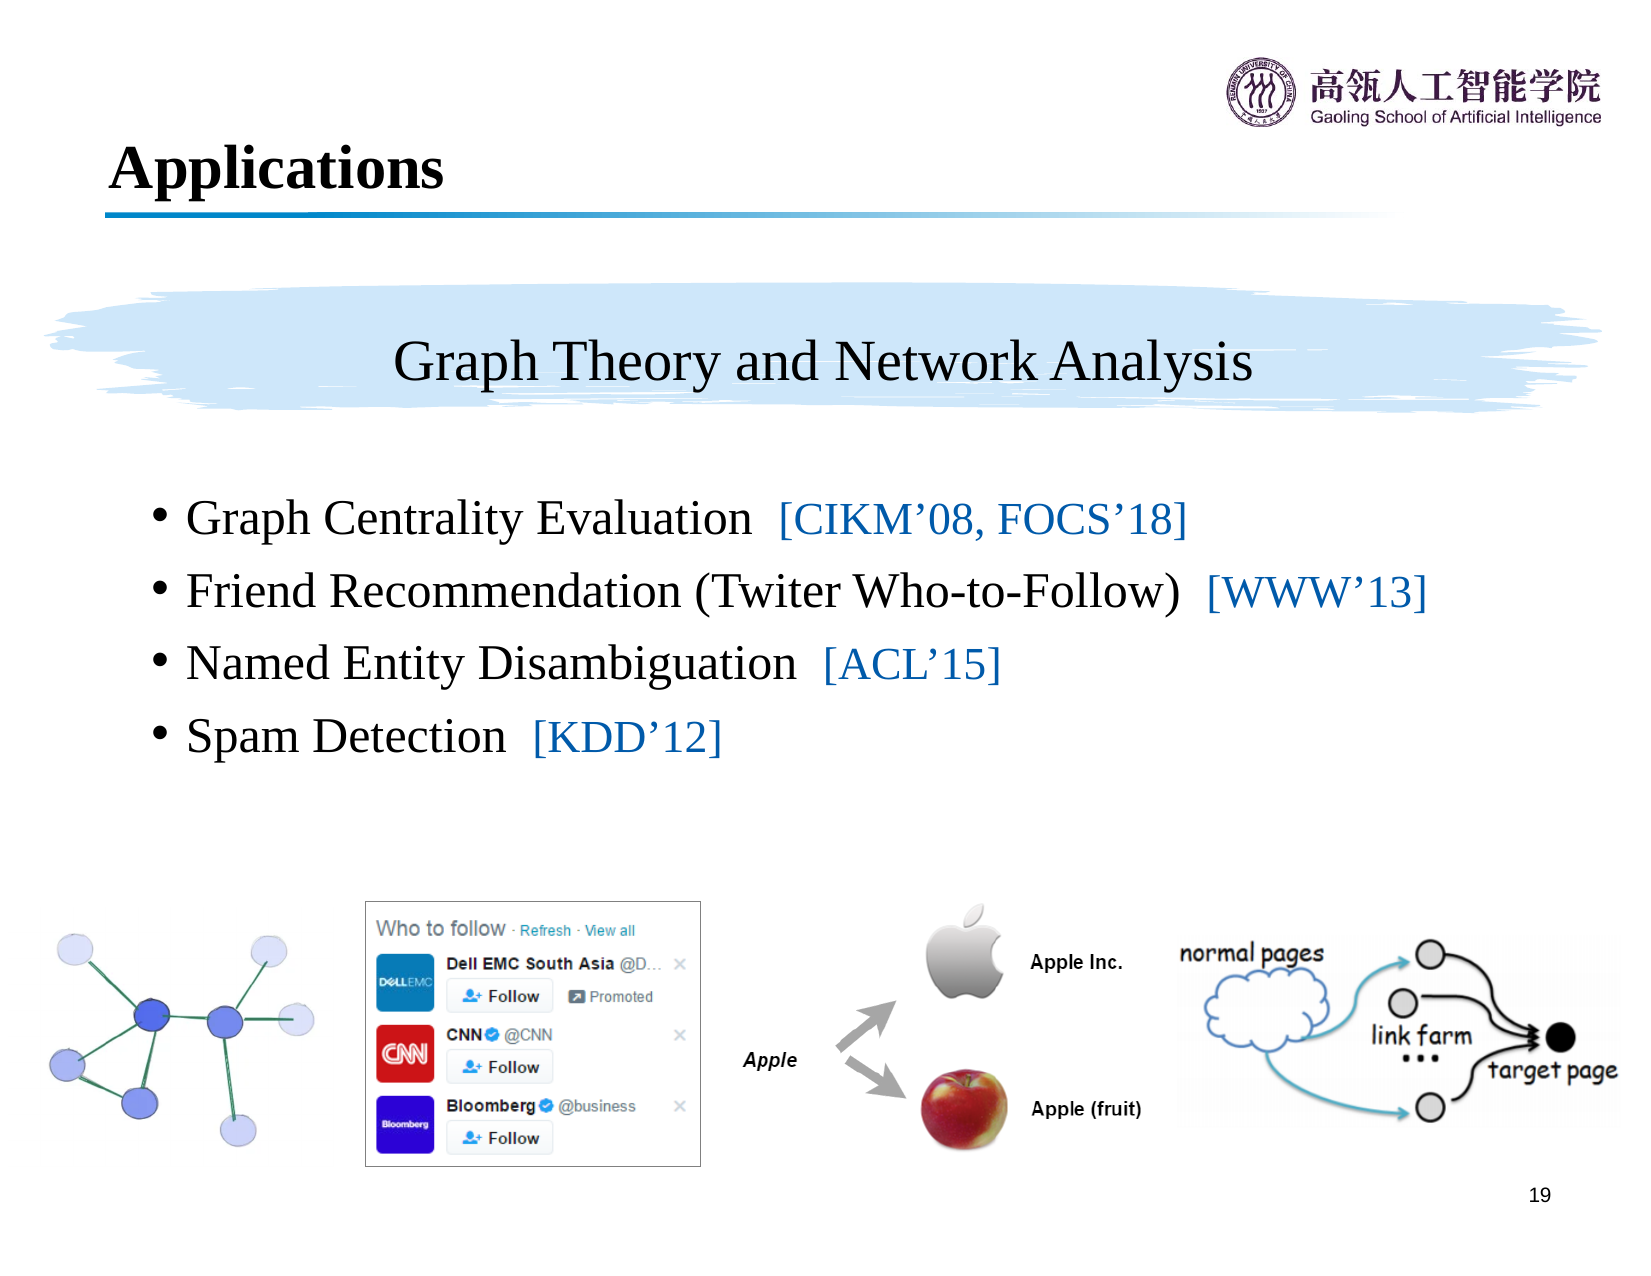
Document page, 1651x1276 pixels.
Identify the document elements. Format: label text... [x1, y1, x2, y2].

picture [1155, 919, 1651, 1142]
text_box Graph Theory and Network Analysis [43, 282, 1602, 414]
picture [365, 901, 701, 1168]
text_box Applications [92, 117, 1651, 211]
picture [8, 906, 334, 1168]
text_box [102, 211, 1406, 221]
picture [1226, 57, 1601, 117]
text_box Graph Centrality Evaluation [CIKM’08, FOCS’18] Friend Recommendation (Twiter Who-to-Follow) [WWW’13] Named Entity Disambiguation [ACL’15] Spam Detection [KDD’12] [136, 477, 1550, 770]
picture [724, 901, 1151, 1158]
